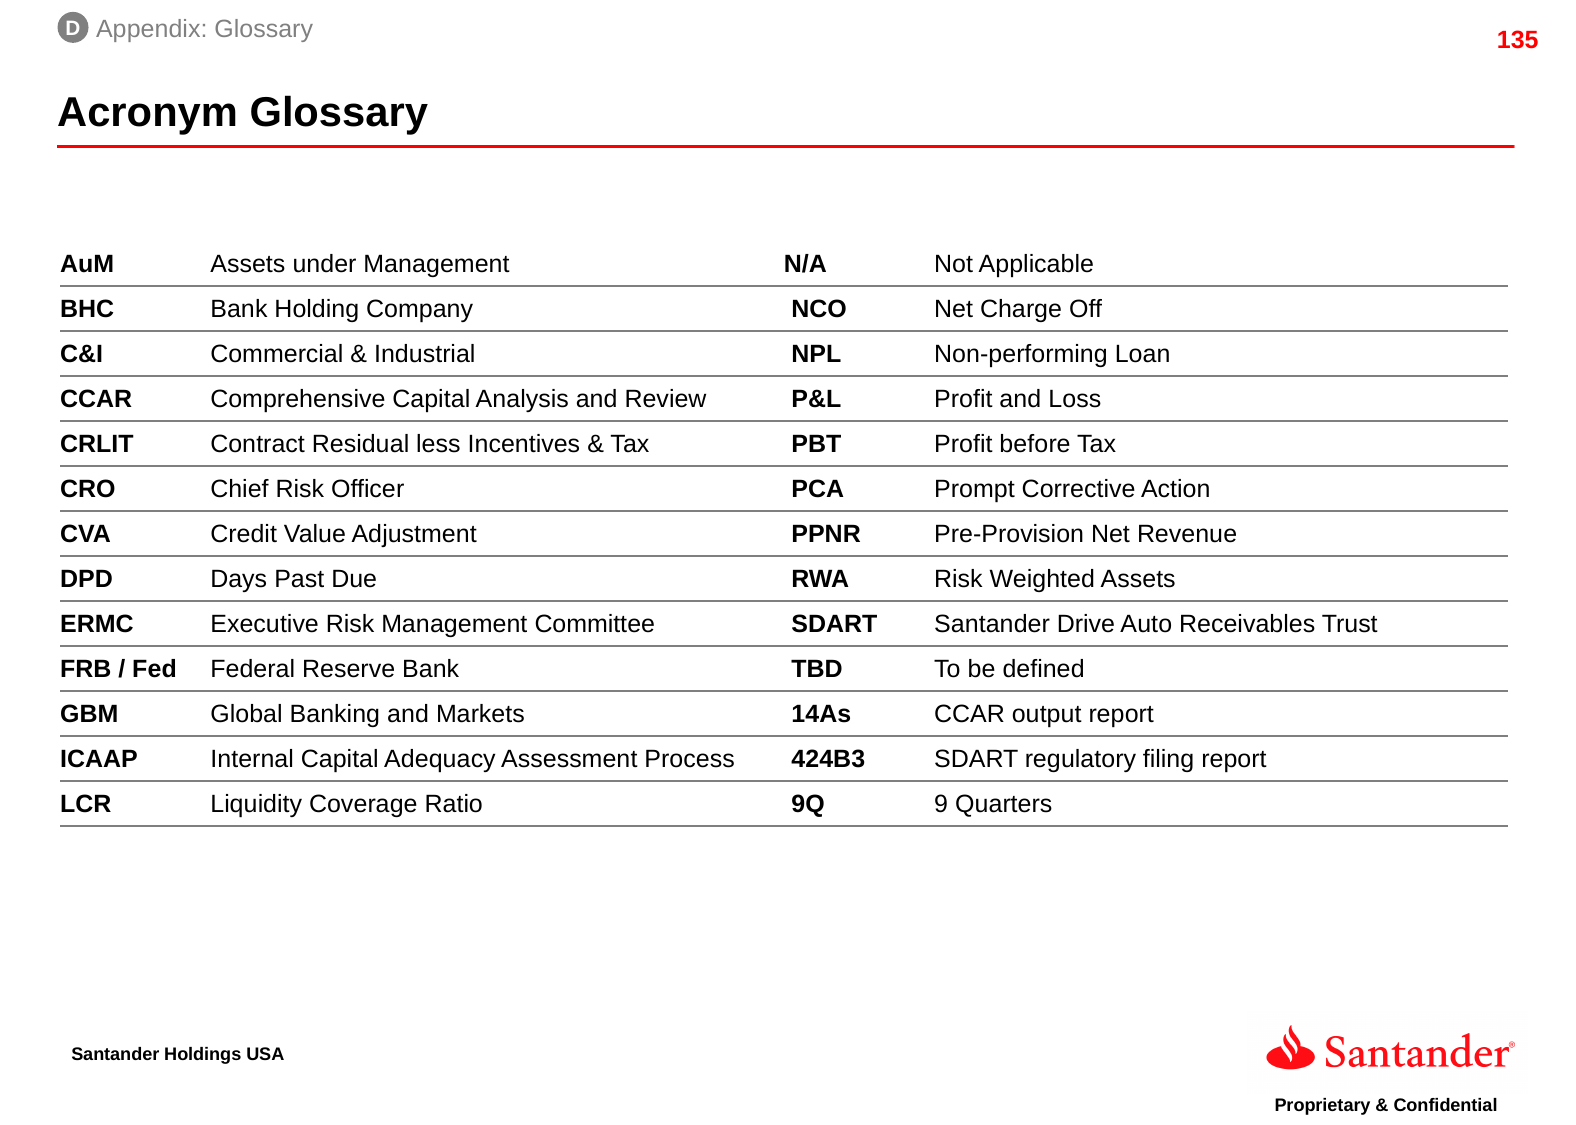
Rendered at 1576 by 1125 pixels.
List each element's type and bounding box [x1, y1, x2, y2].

table_cell [60, 692, 1508, 735]
table_cell [60, 602, 1508, 645]
table_cell [60, 557, 1508, 600]
text_box [57, 11, 315, 44]
table_cell [60, 512, 1508, 555]
picture [1247, 1011, 1528, 1094]
table_cell [60, 782, 1508, 825]
table_cell [60, 647, 1508, 690]
table_header [60, 241, 1508, 285]
table_cell [60, 377, 1508, 420]
list [57, 74, 1479, 146]
table_cell [60, 422, 1508, 465]
table_cell [60, 467, 1508, 510]
table_cell [60, 737, 1508, 780]
table_cell [60, 287, 1508, 330]
table_cell [60, 332, 1508, 375]
